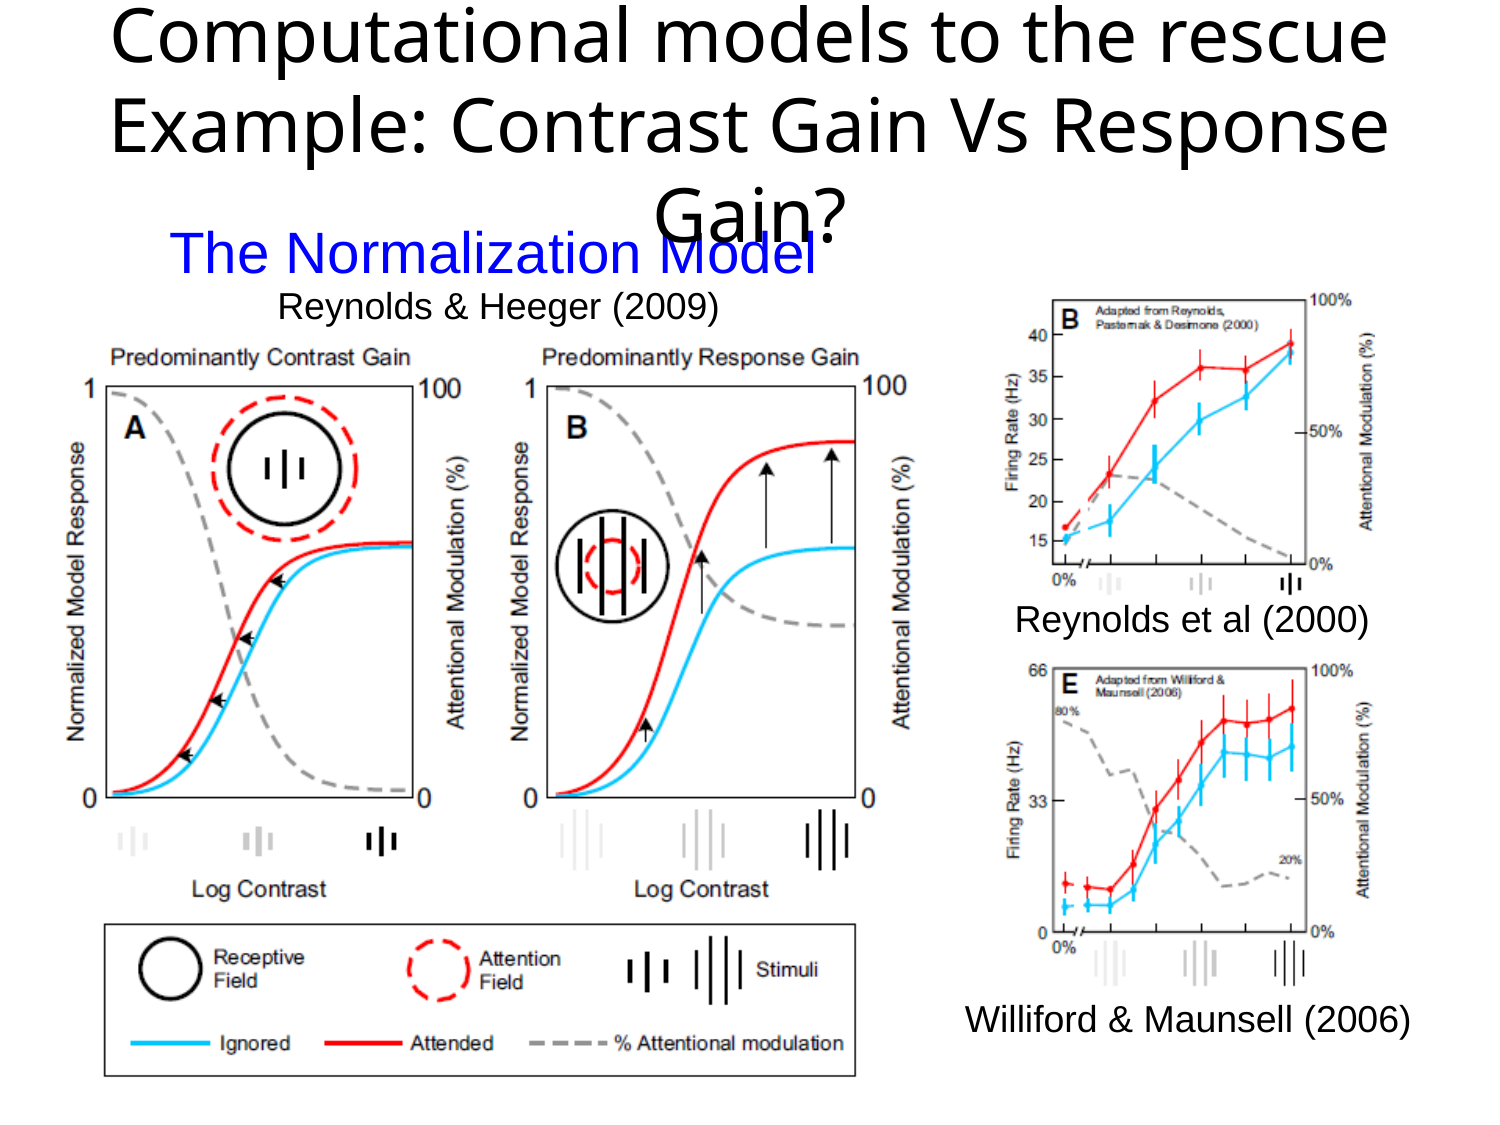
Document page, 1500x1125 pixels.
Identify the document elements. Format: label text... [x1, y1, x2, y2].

text_box Computational models to the rescue Example: Contrast Gain Vs Response Gain? [74, 45, 1425, 200]
text_box The Normalization Model [124, 200, 863, 300]
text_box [62, 331, 925, 1088]
text_box Reynolds & Heeger (2009) [262, 274, 788, 331]
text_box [949, 287, 1463, 1048]
